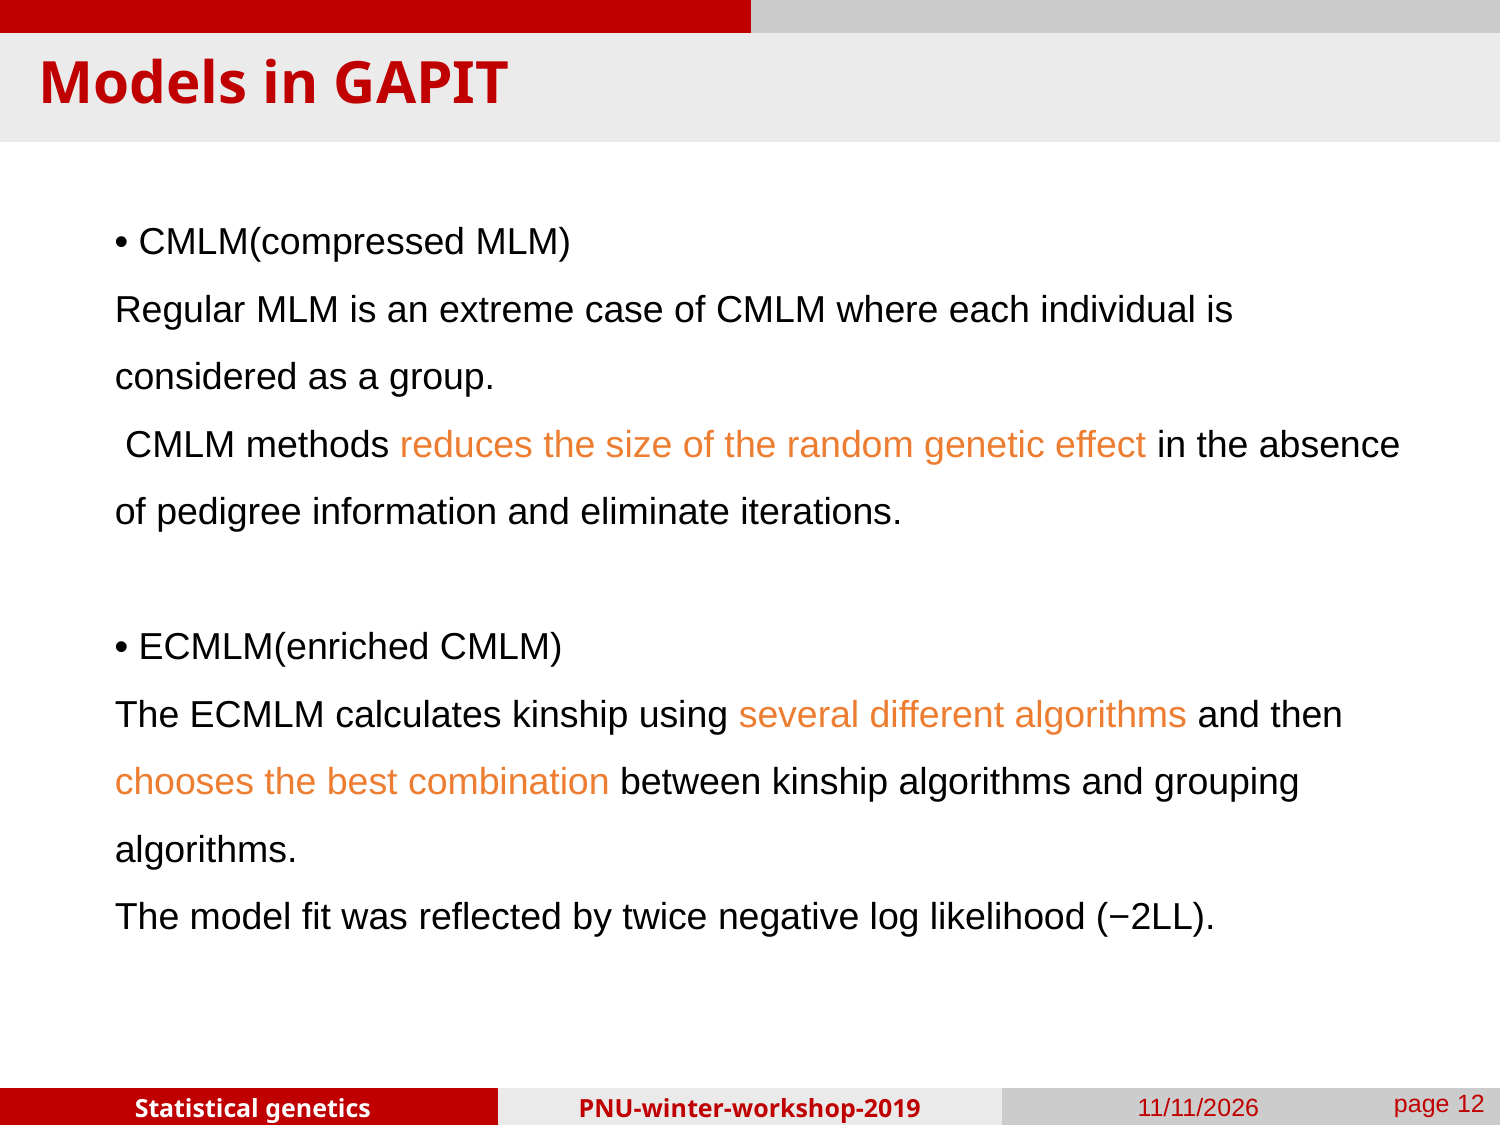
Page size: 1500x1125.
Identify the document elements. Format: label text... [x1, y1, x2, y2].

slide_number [1004, 1088, 1162, 1125]
text_box • CMLM(compressed MLM) Regular MLM is an extreme case of CMLM where each individual is considered as a group. CMLM methods reduces the size of the random genetic effect in the absence of pedigree information and eliminate iterations. • ECMLM(enriched CMLM) The ECMLM calculates kinship using several different algorithms and then chooses the best combination between kinship algorithms and grouping algorithms. The model fit was reflected by twice negative log likelihood (−2LL). [99, 187, 1419, 945]
slide_number page 11 [1162, 1088, 1500, 1125]
title Models in GAPIT [0, 33, 1500, 138]
footer PNU-winter-workshop-2019 [496, 1088, 1004, 1125]
